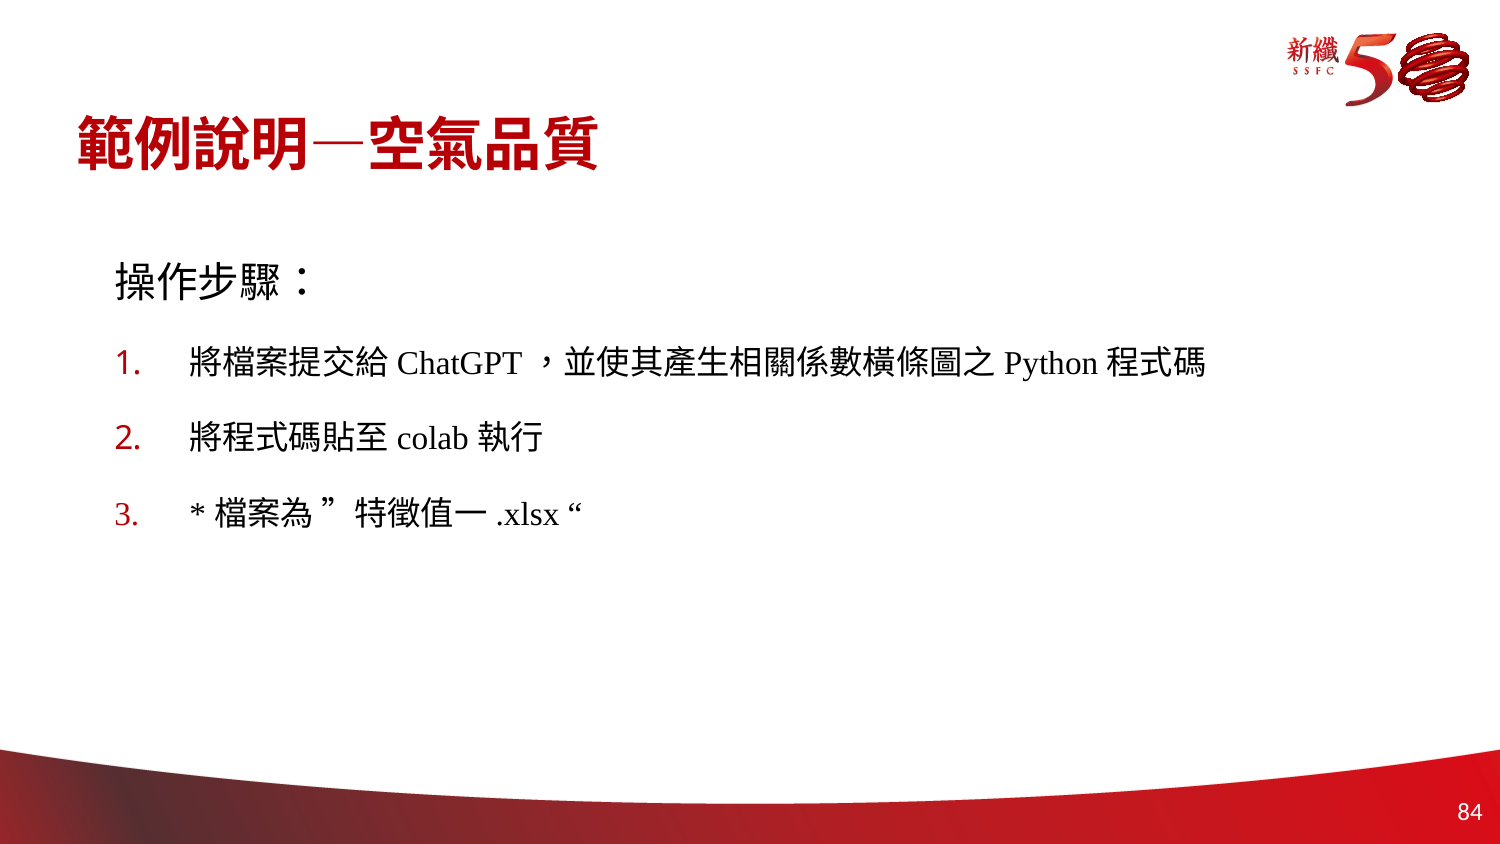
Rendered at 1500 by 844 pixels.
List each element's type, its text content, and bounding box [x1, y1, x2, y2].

title 範例說明—空氣品質 [64, 76, 1415, 217]
slide_number 83 [1156, 788, 1495, 833]
picture [0, 0, 1500, 844]
list 操作步驟： 將檔案提交給ChatGPT，並使其產生相關係數橫條圖之Python程式碼 將程式碼貼至colab執行 *檔案為 ”特徵值一.xlsx “ [103, 224, 1397, 760]
